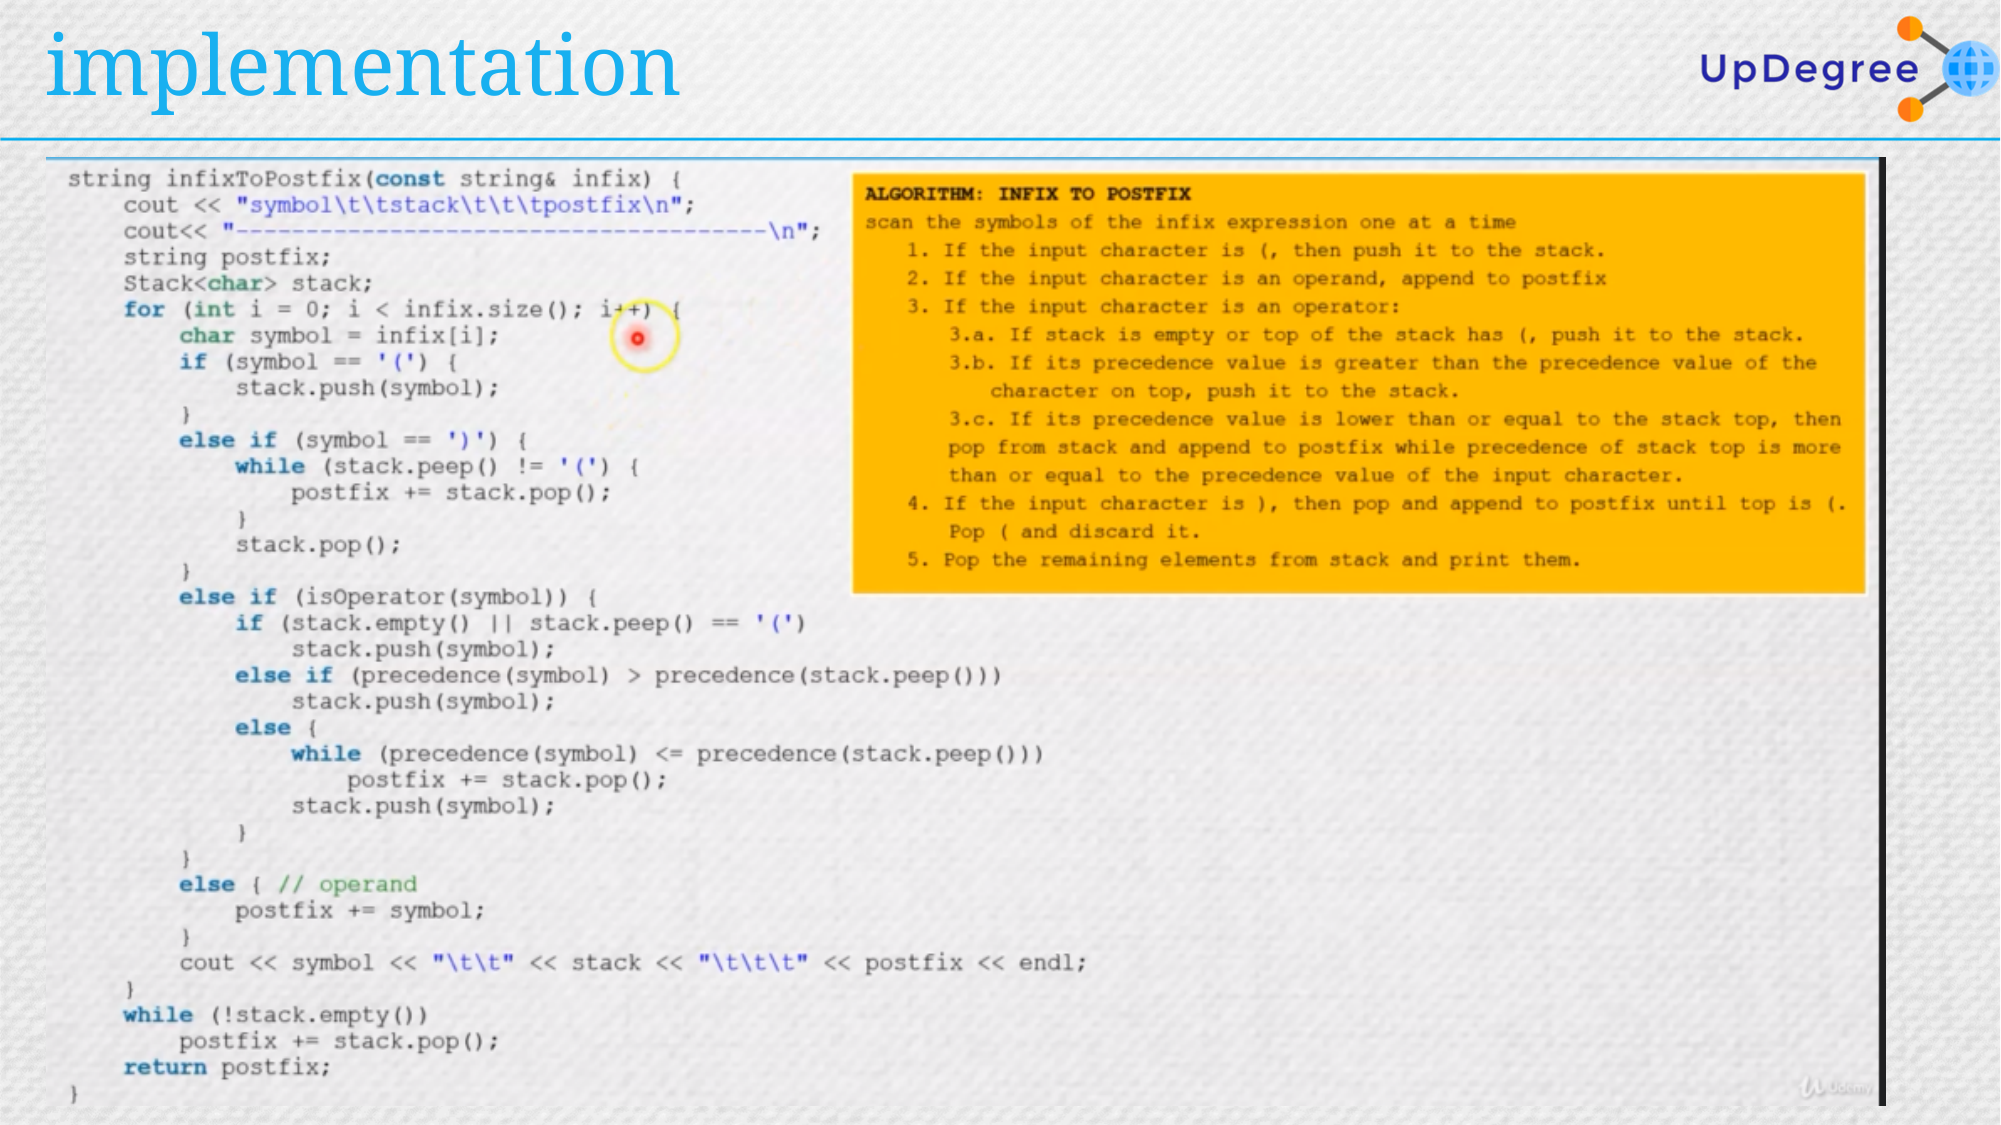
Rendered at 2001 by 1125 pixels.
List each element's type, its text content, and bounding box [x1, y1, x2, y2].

picture [0, 141, 2001, 1125]
picture [0, 0, 2001, 138]
title implementation [30, 19, 1675, 118]
